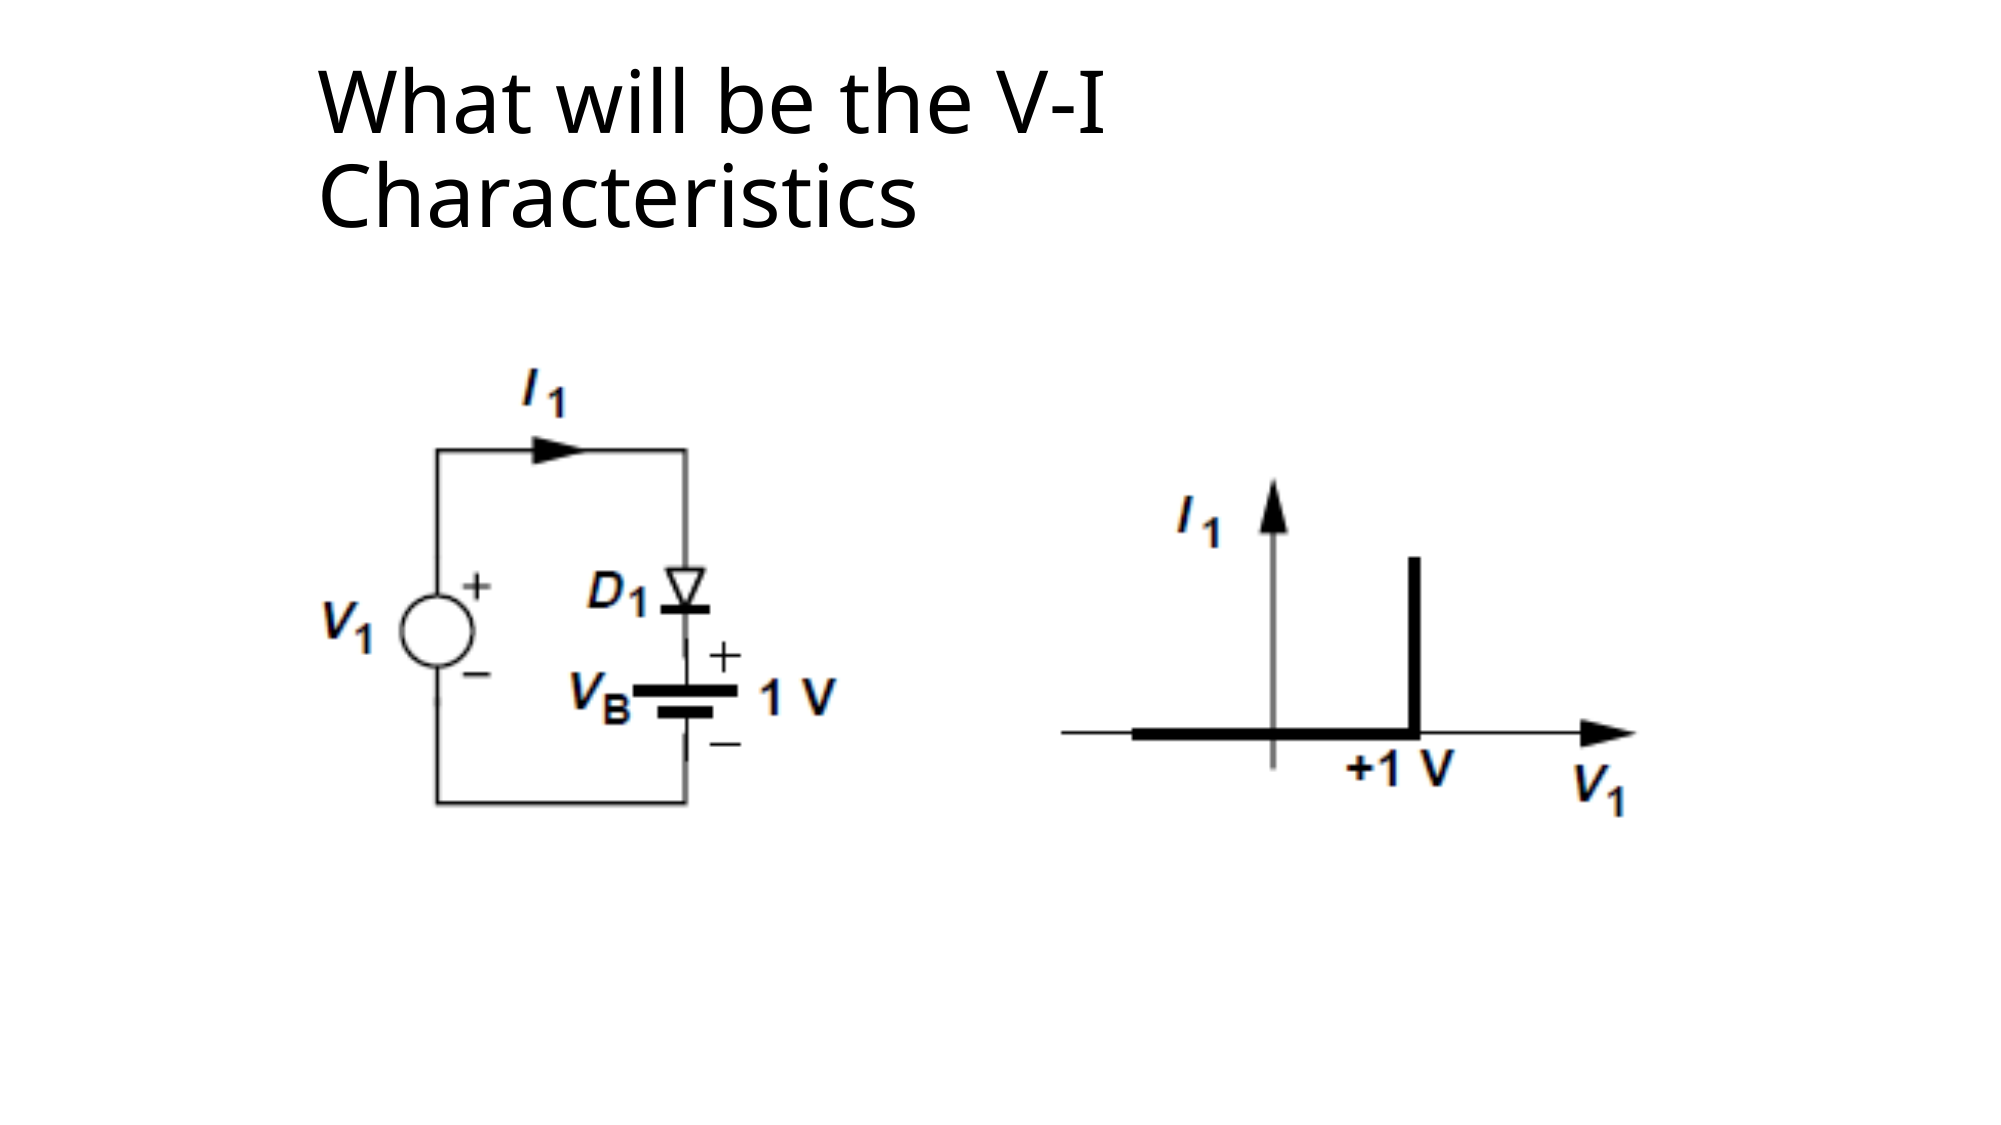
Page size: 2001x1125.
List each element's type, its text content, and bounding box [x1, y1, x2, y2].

picture [983, 344, 1652, 879]
title What will be the V-I Characteristics [302, 50, 1665, 255]
picture [252, 342, 866, 879]
